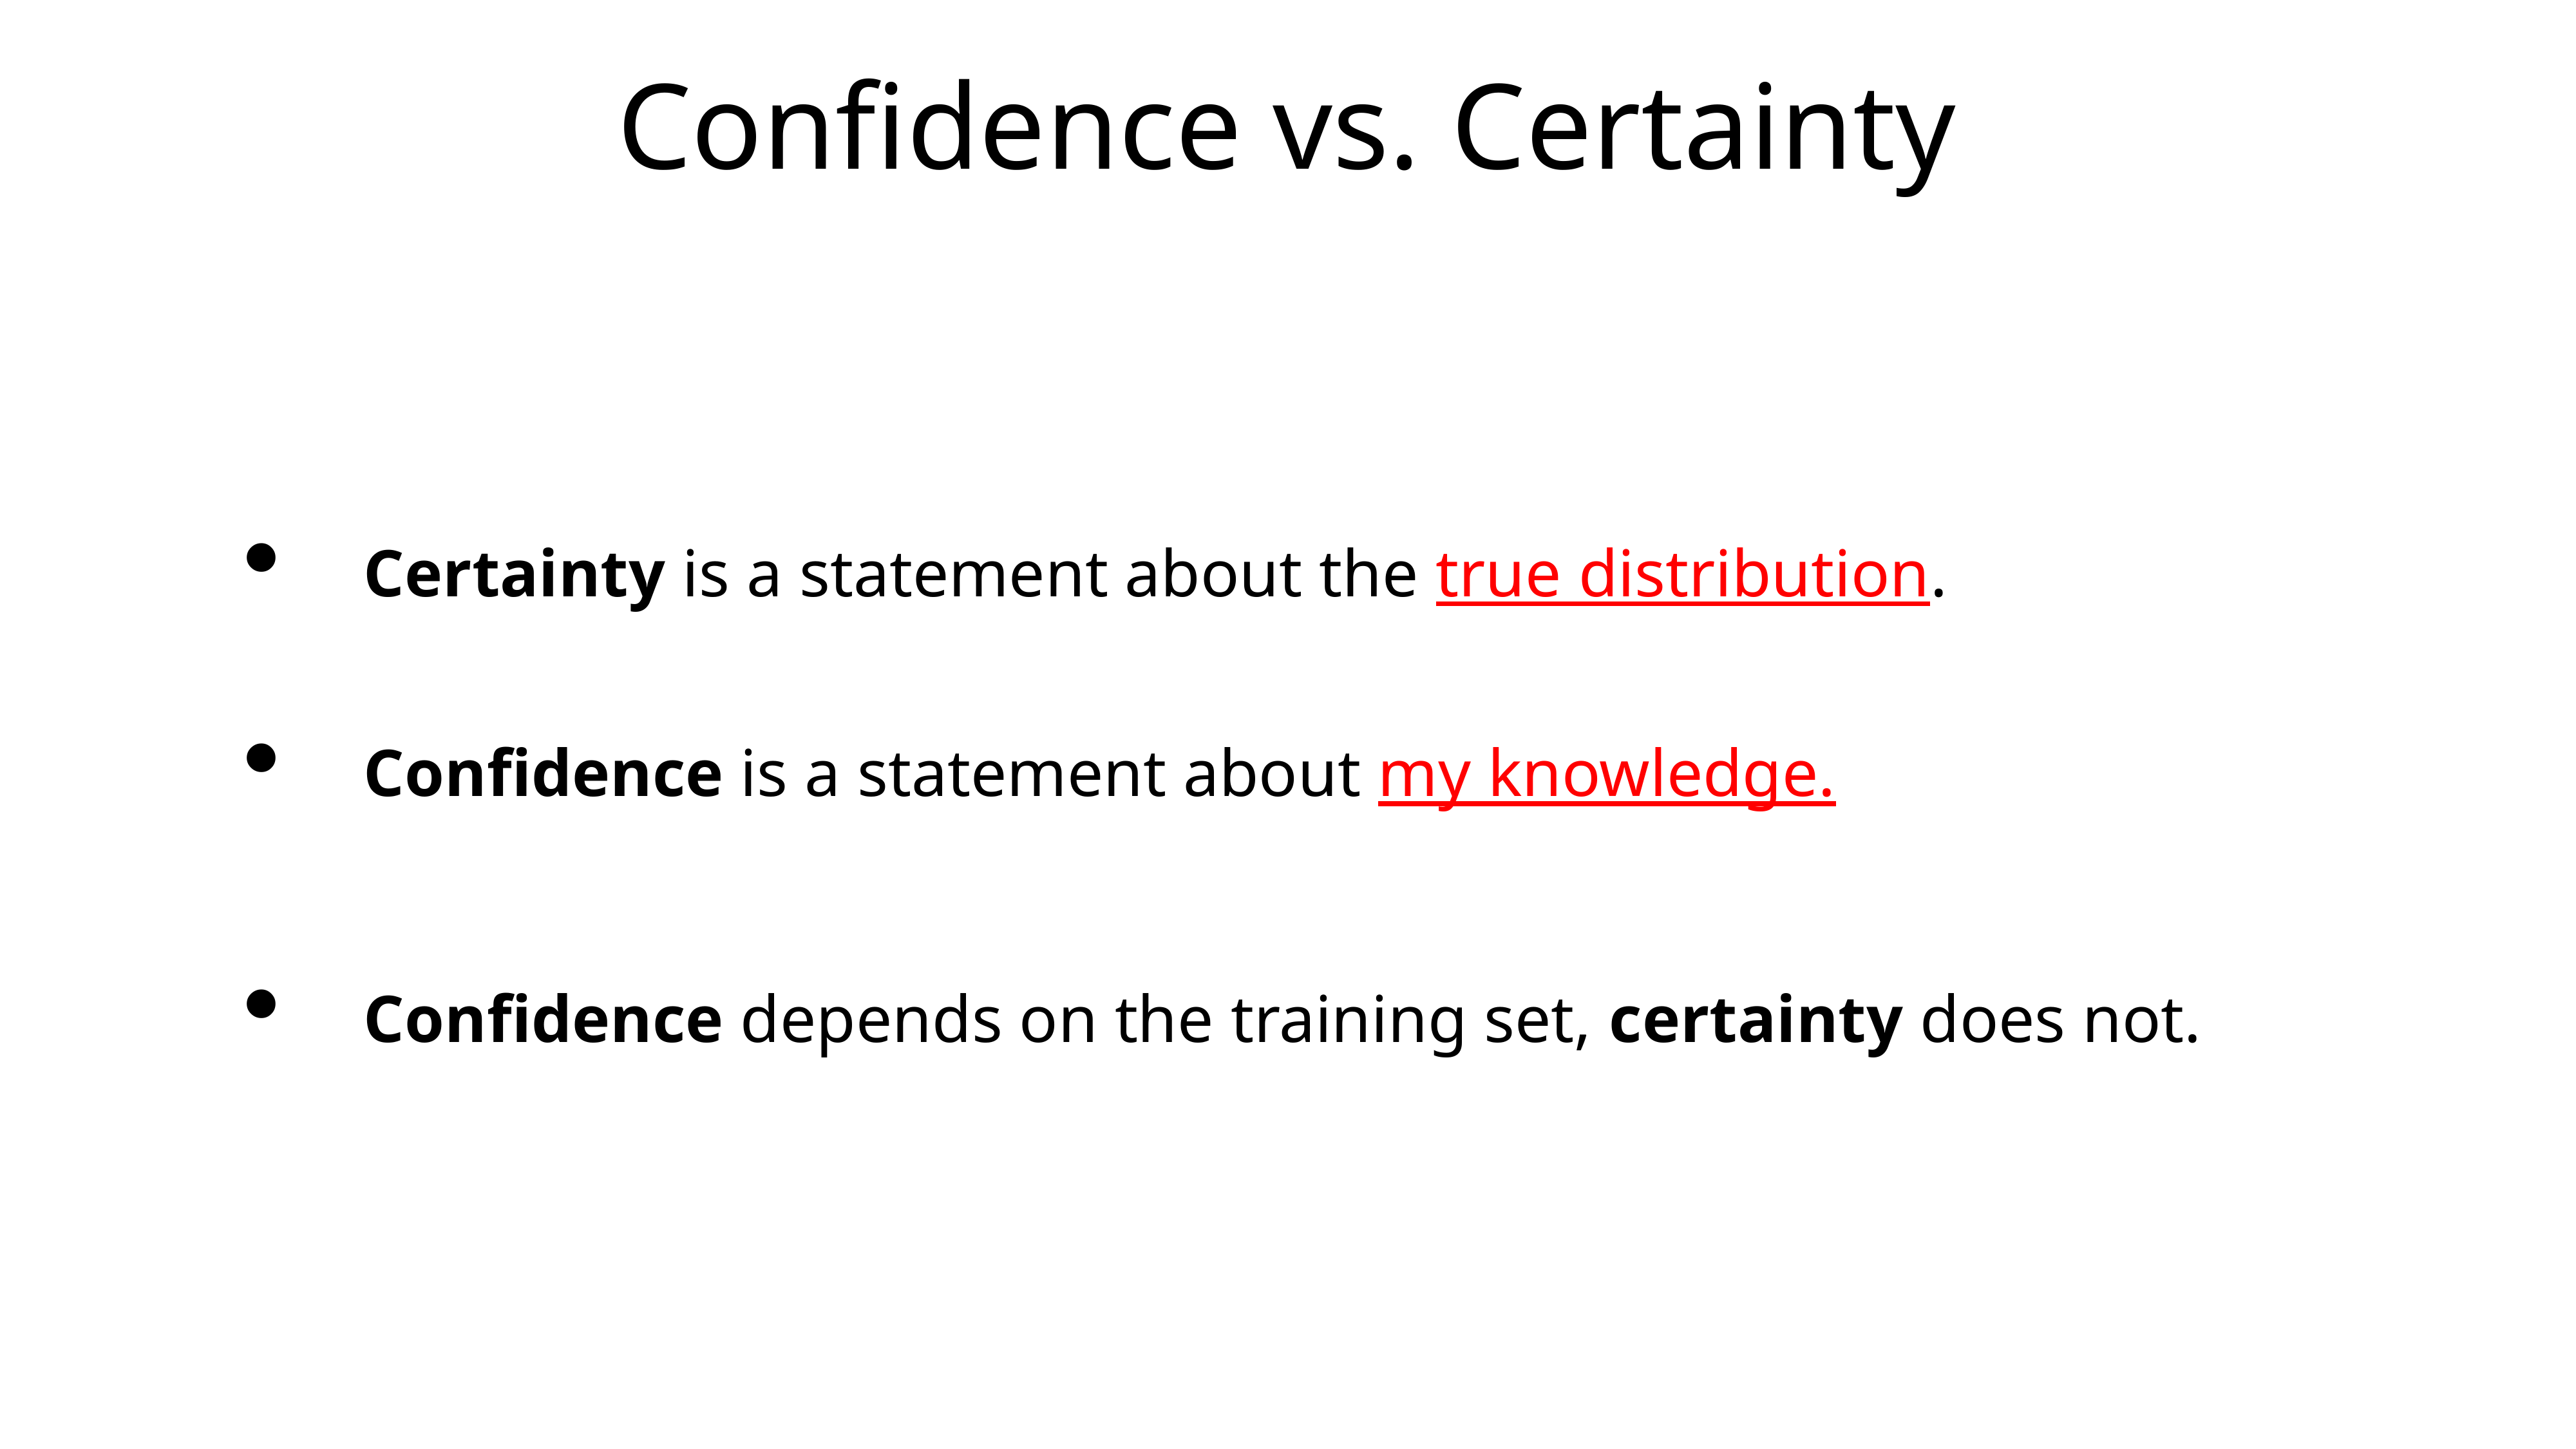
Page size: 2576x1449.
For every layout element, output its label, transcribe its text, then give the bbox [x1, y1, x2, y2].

title Confidence vs. Certainty [509, 36, 2065, 208]
